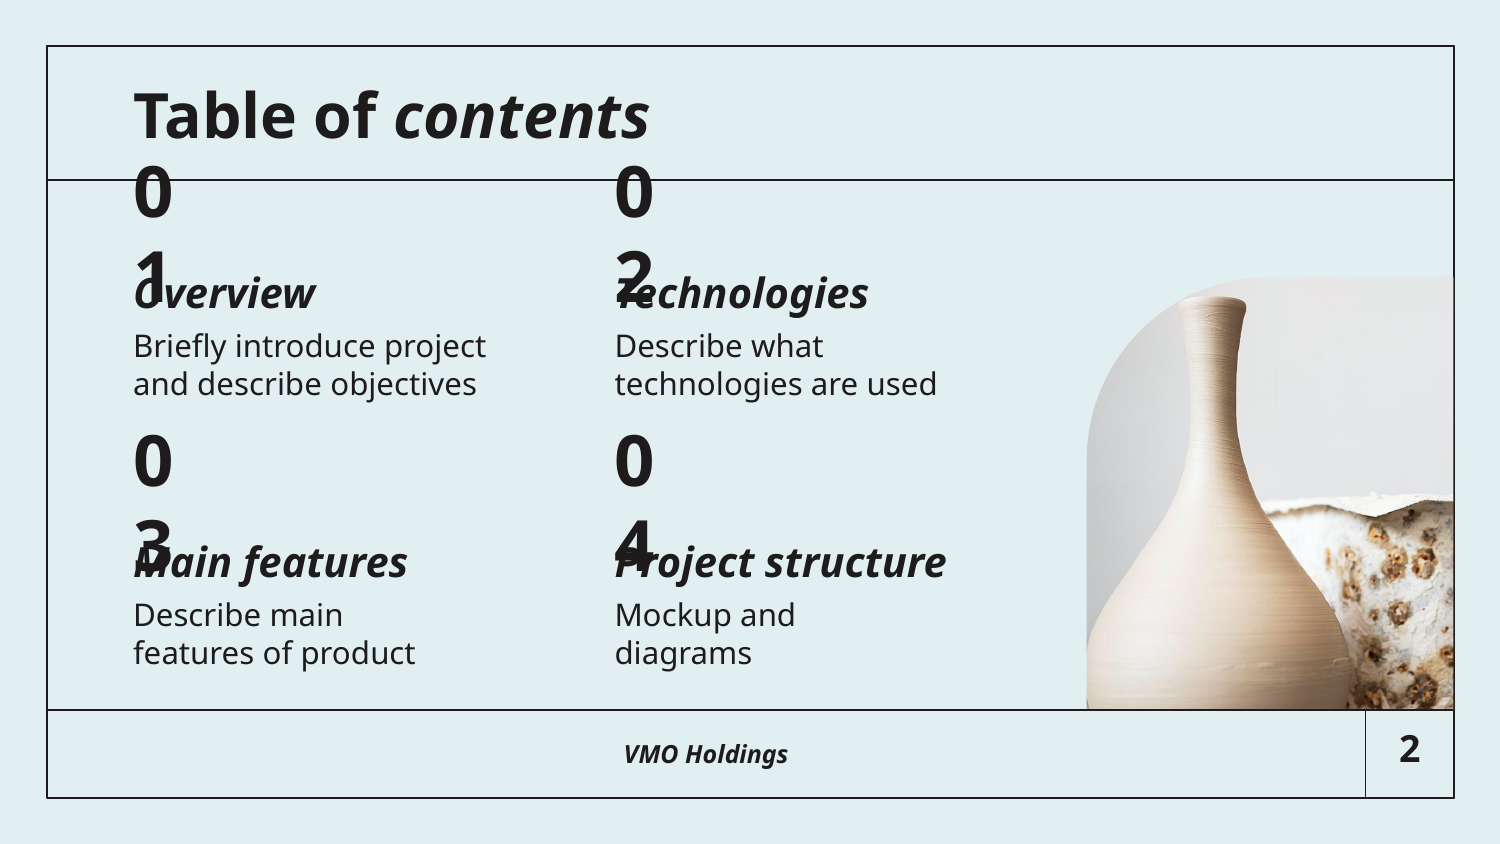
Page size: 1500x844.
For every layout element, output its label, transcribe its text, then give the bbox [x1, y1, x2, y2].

title Overview [118, 253, 537, 330]
title Project structure [599, 522, 1019, 599]
subtitle Briefly introduce project and describe objectives [118, 333, 519, 395]
text_box VMO Holdings [46, 710, 1366, 798]
title Main features [118, 522, 537, 599]
title 02 [599, 196, 697, 274]
title 01 [118, 196, 215, 253]
subtitle Mockup and diagrams [599, 602, 938, 664]
slide_number 2 [1365, 715, 1455, 799]
title 04 [599, 466, 697, 543]
subtitle Describe main features of product [118, 602, 457, 664]
picture [1086, 276, 1454, 710]
subtitle Describe what technologies are used [599, 333, 961, 395]
title Table of contents [118, 45, 1382, 181]
title 03 [118, 466, 215, 543]
title Technologies [599, 253, 1019, 330]
